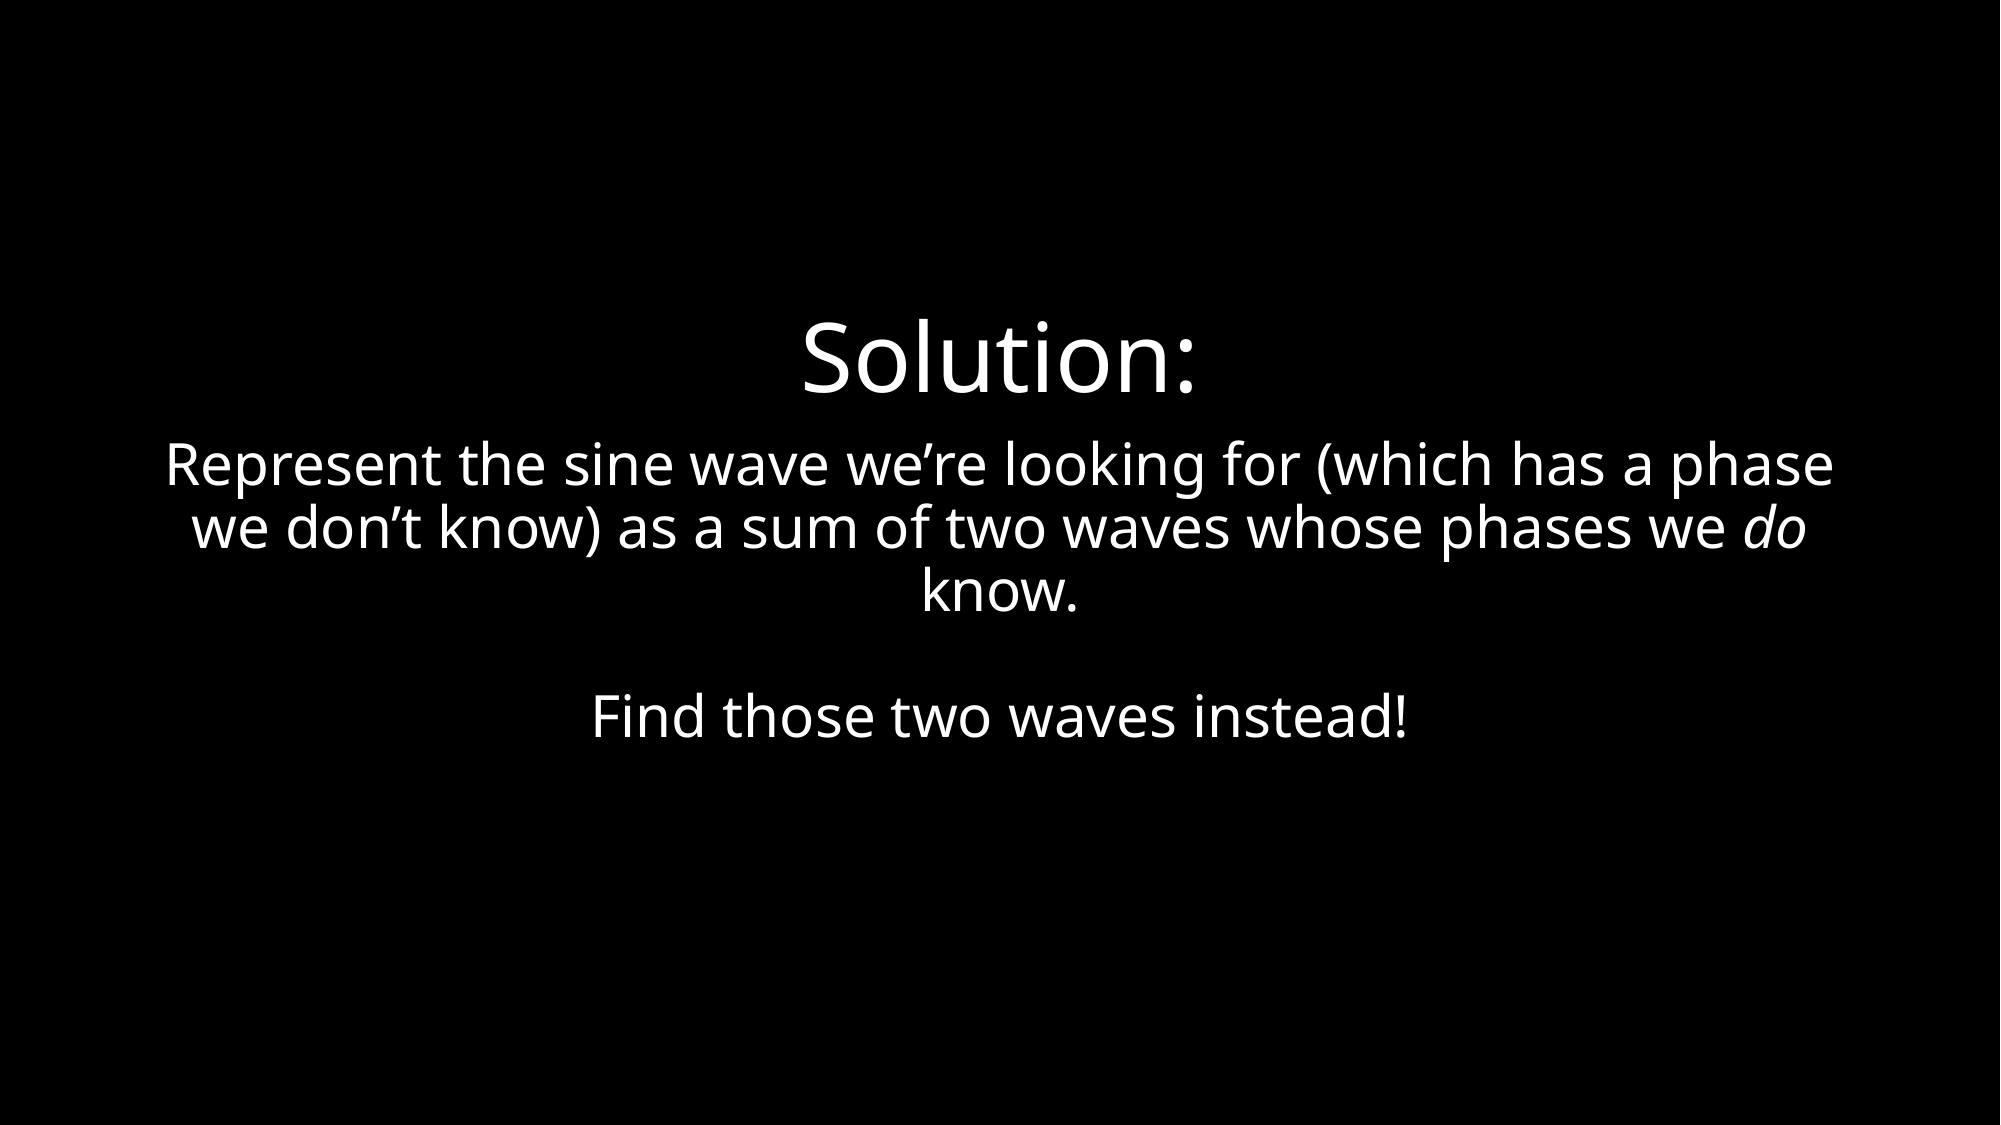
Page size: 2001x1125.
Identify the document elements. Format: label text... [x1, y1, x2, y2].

text_box Represent the sine wave we’re looking for (which has a phase we don’t know) as a sum of two waves whose phases we do know. Find those two waves instead! [137, 164, 1863, 758]
